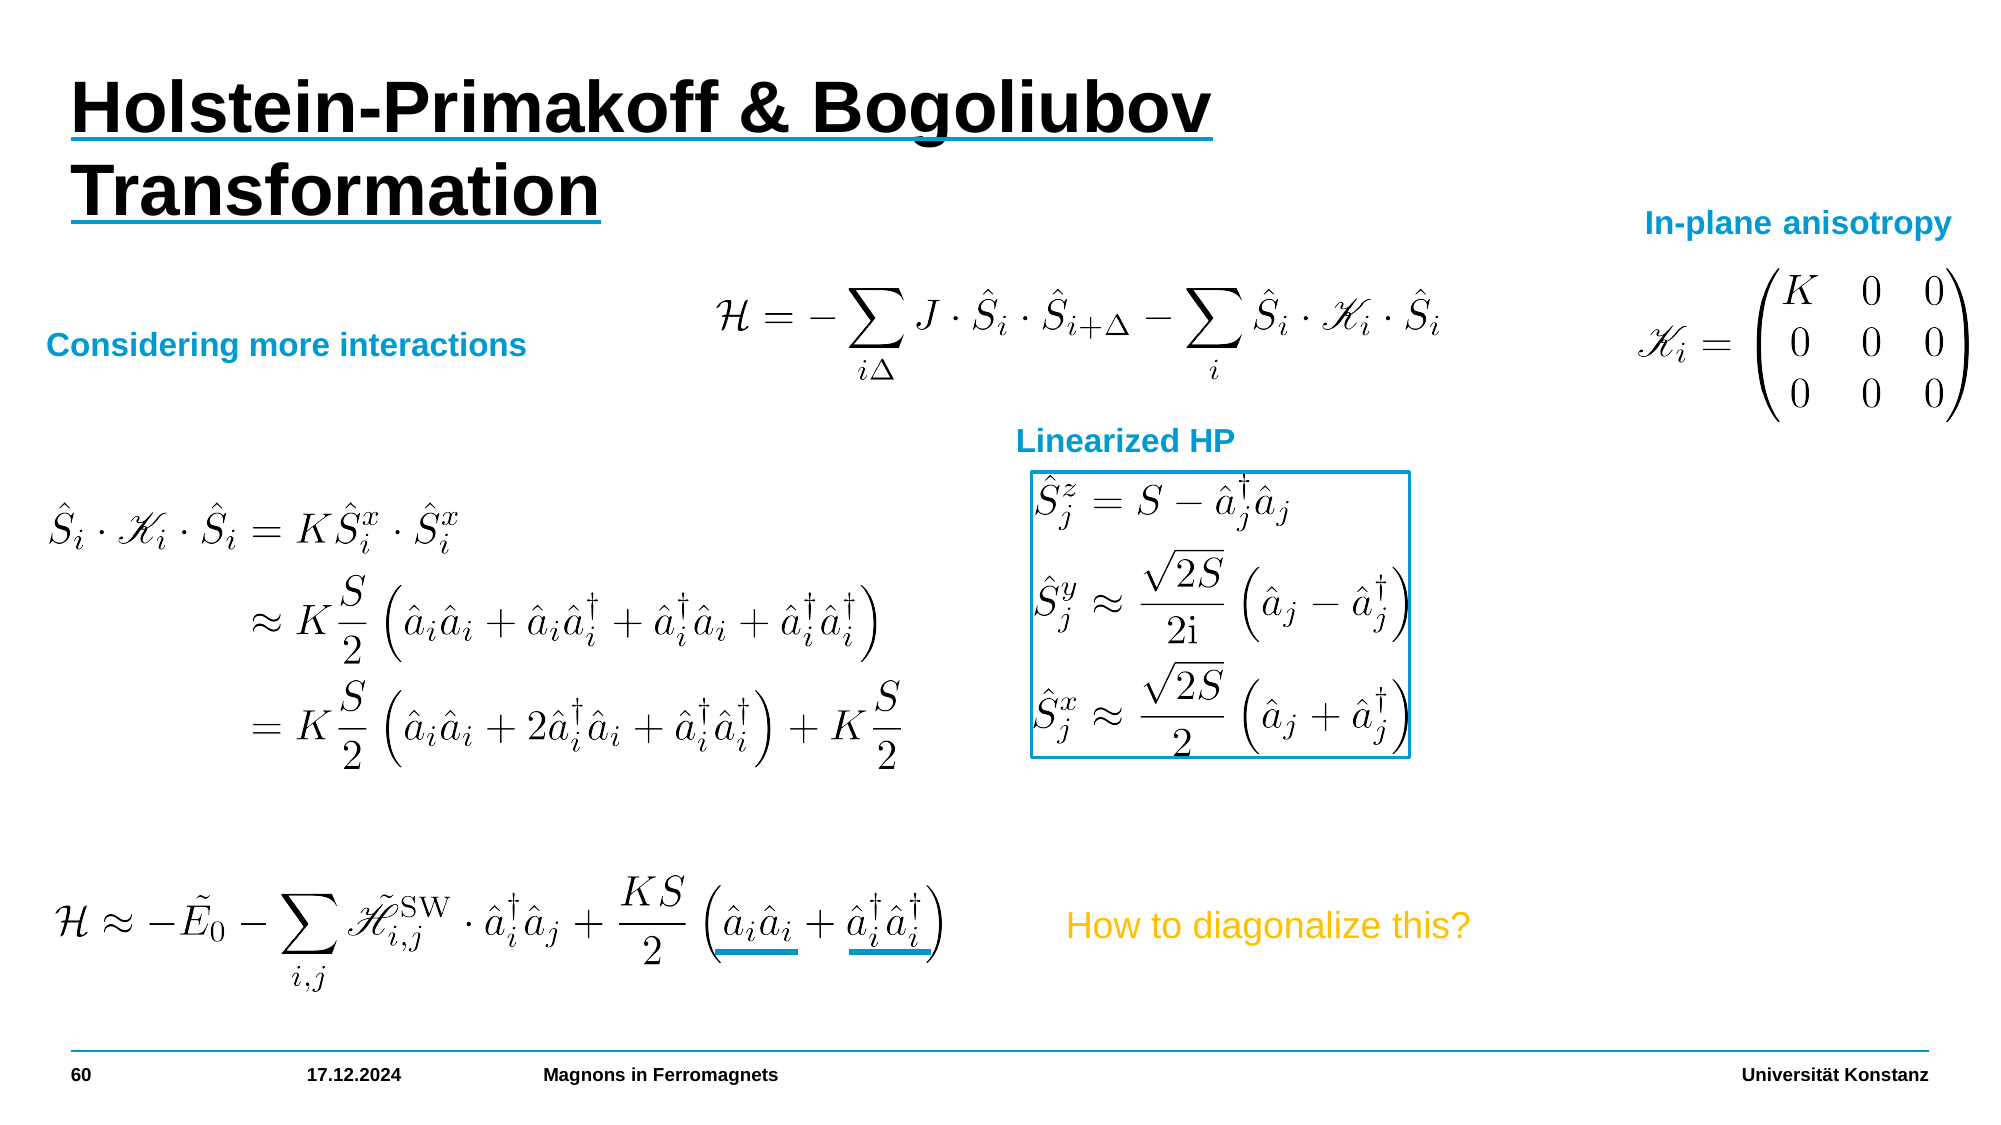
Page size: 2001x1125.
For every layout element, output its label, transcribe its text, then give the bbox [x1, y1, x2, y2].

title Holstein-Primakoff & Bogoliubov Transformation [70, 66, 1721, 268]
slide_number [306, 1058, 512, 1094]
text_box Linearized HP [1015, 415, 1930, 1089]
picture [55, 874, 942, 992]
slide_number 60 [70, 1058, 276, 1094]
footer Magnons in Ferromagnets [543, 1058, 1489, 1094]
text_box Considering more interactions [46, 318, 960, 992]
picture [1638, 268, 1970, 423]
picture [716, 287, 1439, 380]
picture [1034, 475, 1407, 755]
text_box In-plane anisotropy [1630, 190, 1968, 250]
picture [49, 502, 901, 769]
